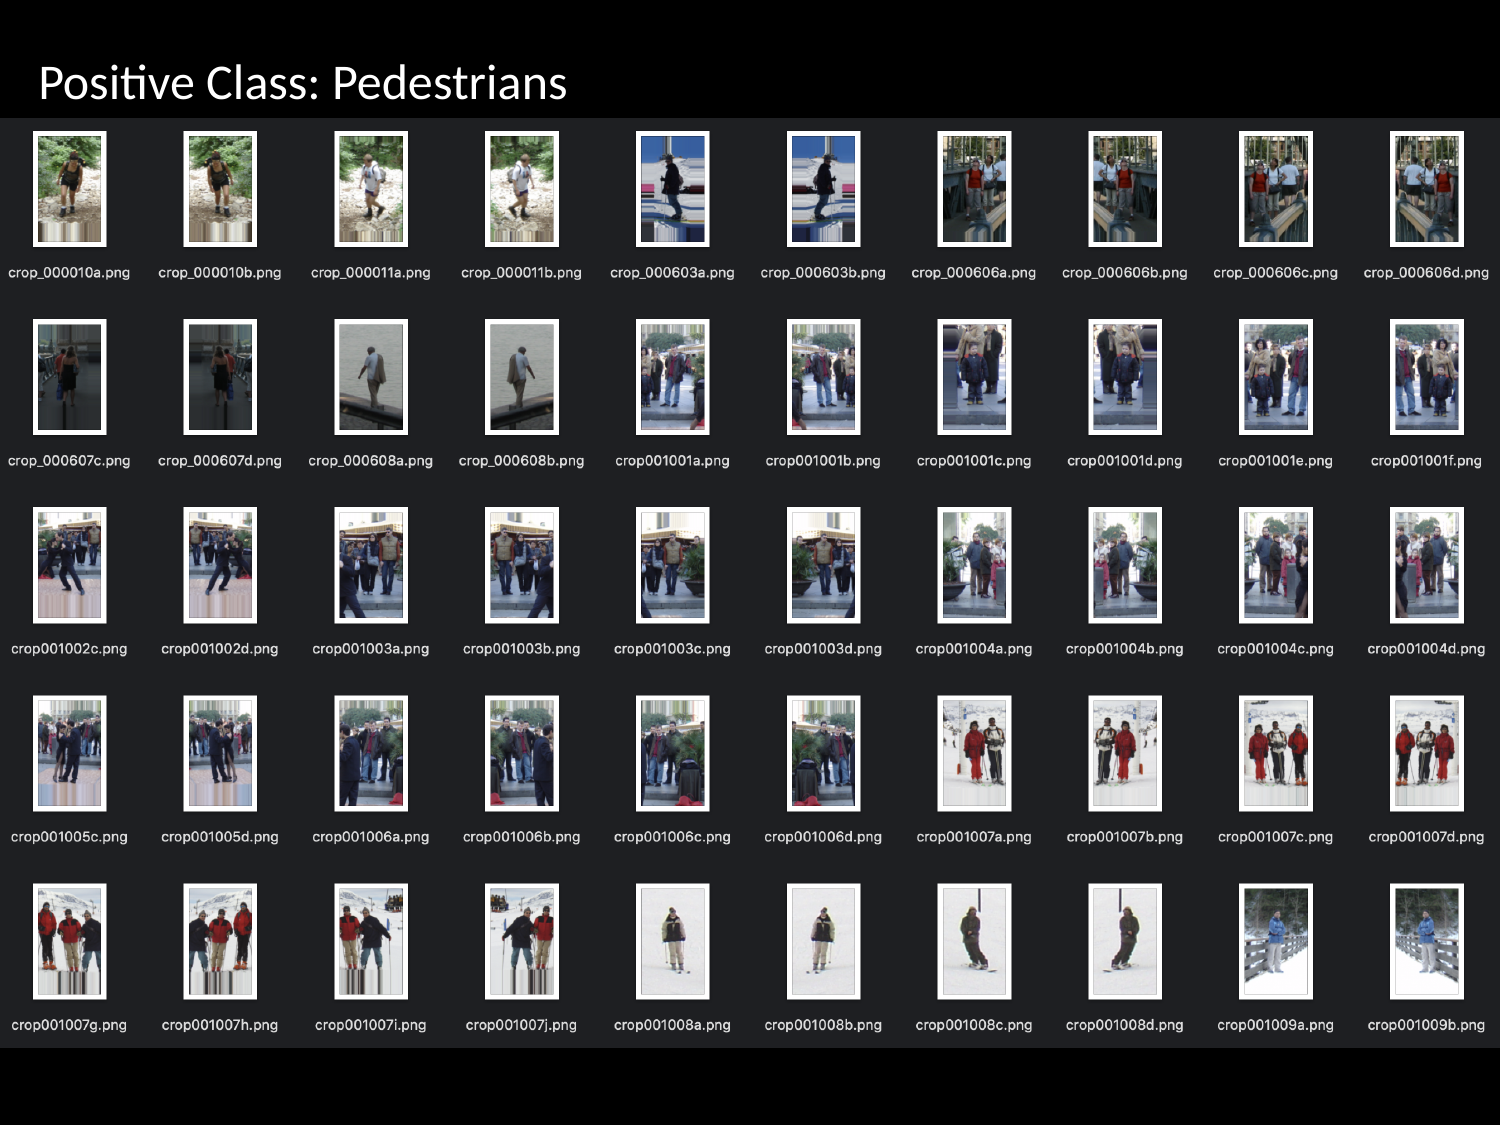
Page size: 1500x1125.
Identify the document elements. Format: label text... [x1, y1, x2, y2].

picture [0, 118, 1500, 1048]
text_box Positive Class: Pedestrians [23, 42, 583, 116]
